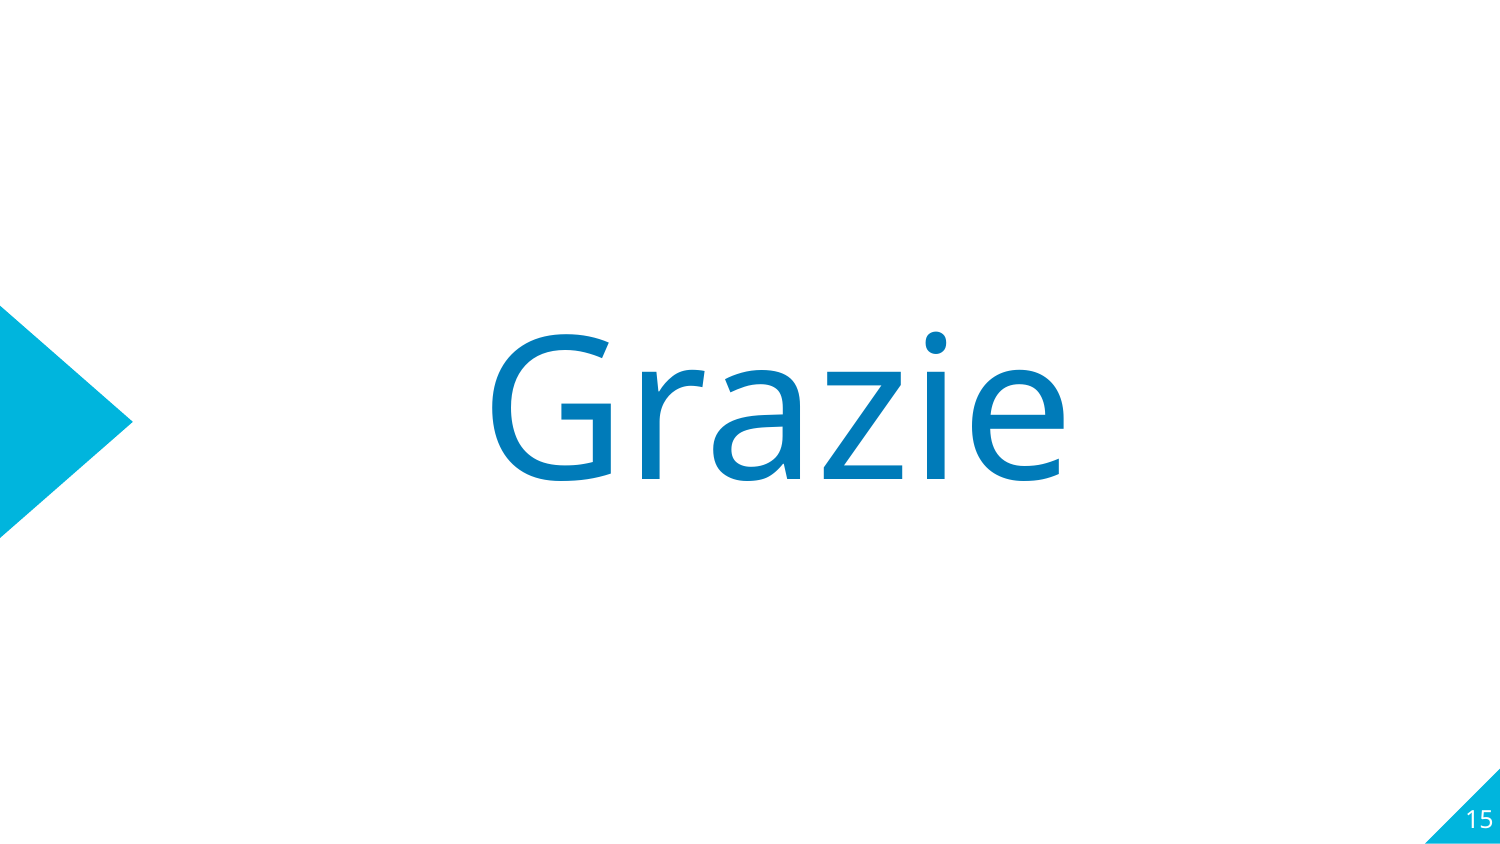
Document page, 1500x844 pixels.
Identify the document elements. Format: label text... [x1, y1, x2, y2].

title Grazie [167, 305, 1388, 538]
text_box [0, 305, 133, 538]
slide_number 15 [1418, 760, 1494, 838]
